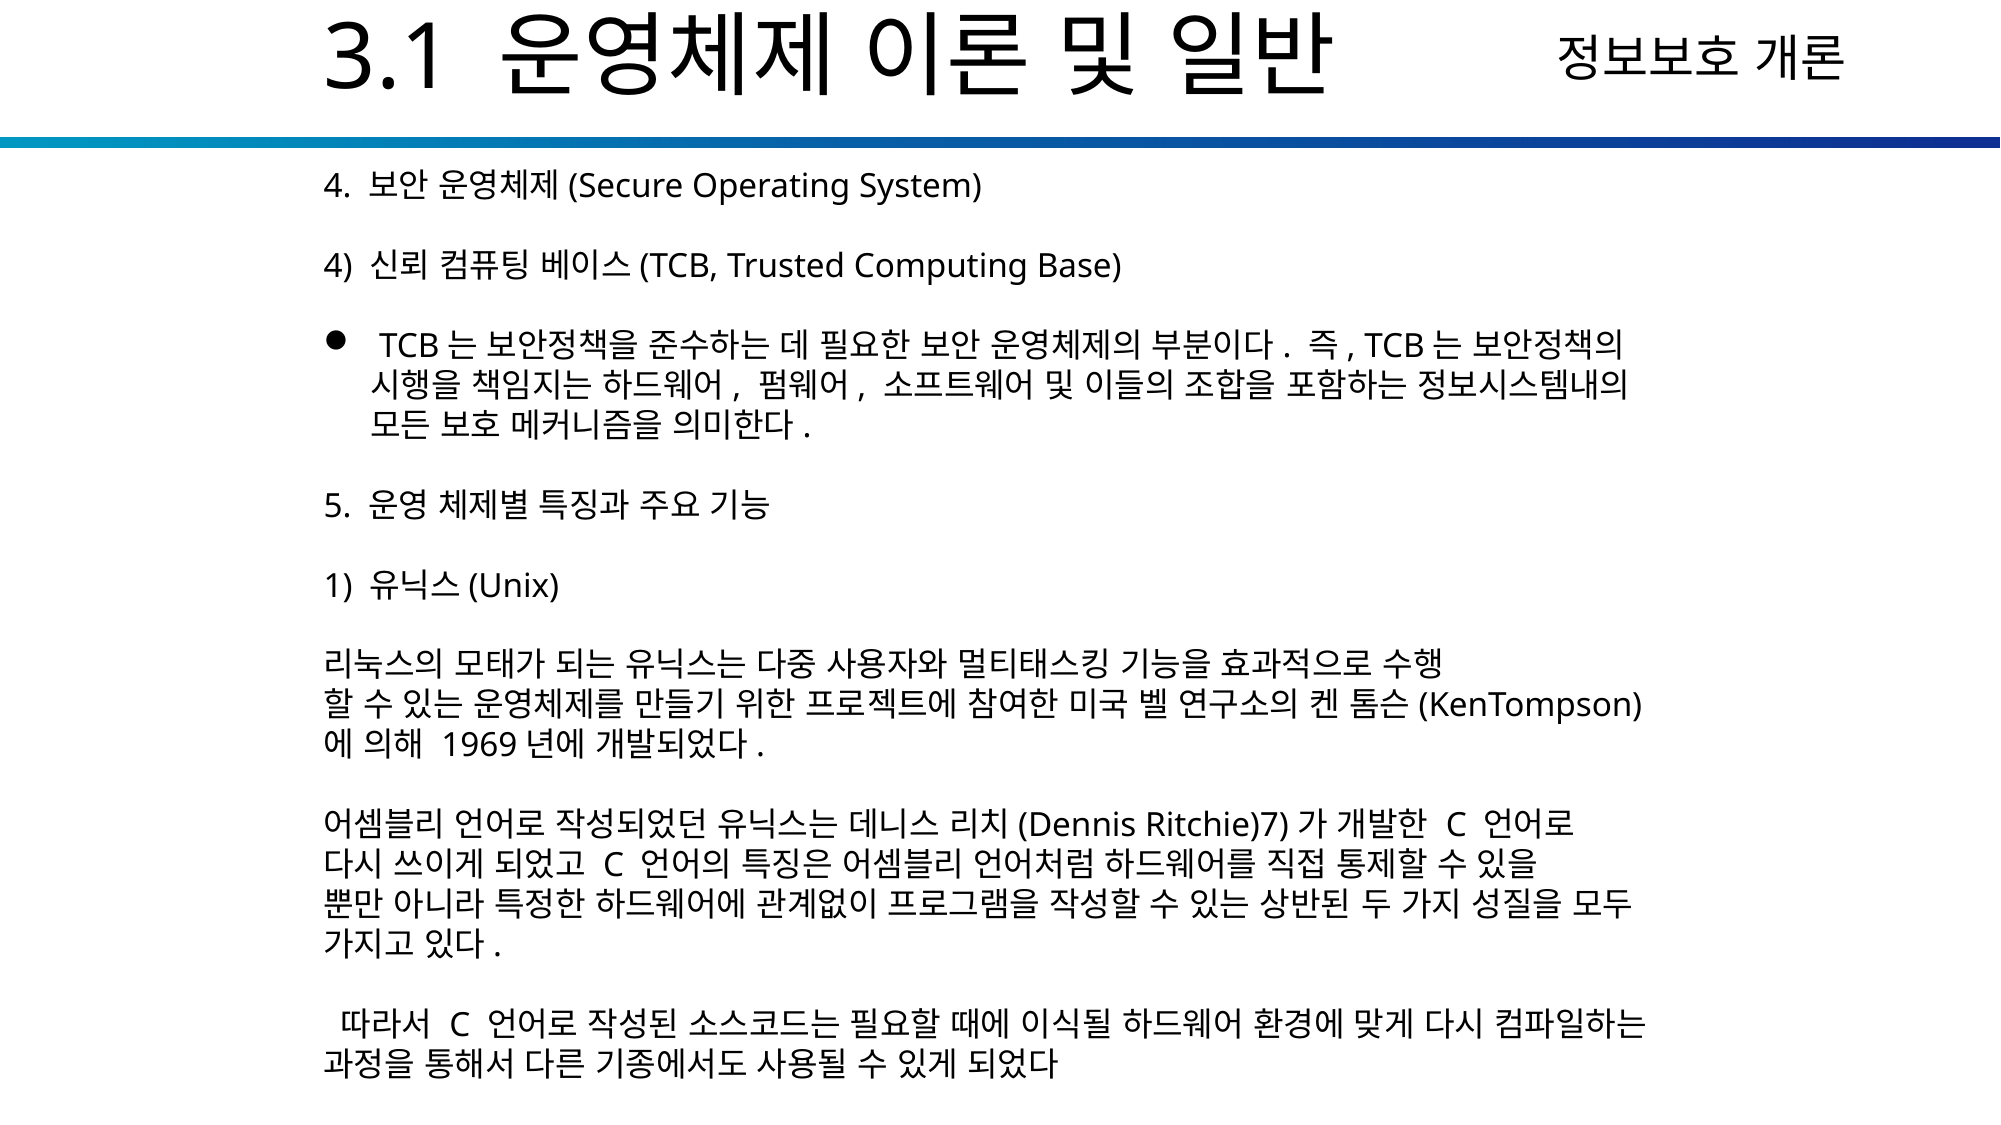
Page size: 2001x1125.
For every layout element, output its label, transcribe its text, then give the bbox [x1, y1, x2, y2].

title 3.1 운영체제 이론 및 일반 [308, 23, 1636, 94]
picture [1669, 137, 2000, 148]
text_box 4. 보안 운영체제(Secure Operating System) 4) 신뢰 컴퓨팅 베이스(TCB, Trusted Computing Base) TCB는 보안정책을 준수하는 데 필요한 보안 운영체제의 부분이다. 즉, TCB는 보안정책의 시행을 책임지는 하드웨어, 펌웨어, 소프트웨어 및 이들의 조합을 포함하는 정보시스템내의 모든 보호 메커니즘을 의미한다. 5. 운영 체제별 특징과 주요 기능 1) 유닉스(Unix) 리눅스의 모태가 되는 유닉스는 다중 사용자와 멀티태스킹 기능을 효과적으로 수행 할 수 있는 운영체제를 만들기 위한 프로젝트에 참여한 미국 벨 연구소의 켄 톰슨(KenTompson)에 의해 1969년에 개발되었다. 어셈블리 언어로 작성되었던 유닉스는 데니스 리치(Dennis Ritchie)7)가 개발한 C 언어로 다시 쓰이게 되었고 C 언어의 특징은 어셈블리 언어처럼 하드웨어를 직접 통제할 수 있을 뿐만 아니라 특정한 하드웨어에 관계없이 프로그램을 작성할 수 있는 상반된 두 가지 성질을 모두 가지고 있다. 따라서 C 언어로 작성된 소스코드는 필요할 때에 이식될 하드웨어 환경에 맞게 다시 컴파일하는 과정을 통해서 다른 기종에서도 사용될 수 있게 되었다 [308, 137, 1669, 1091]
